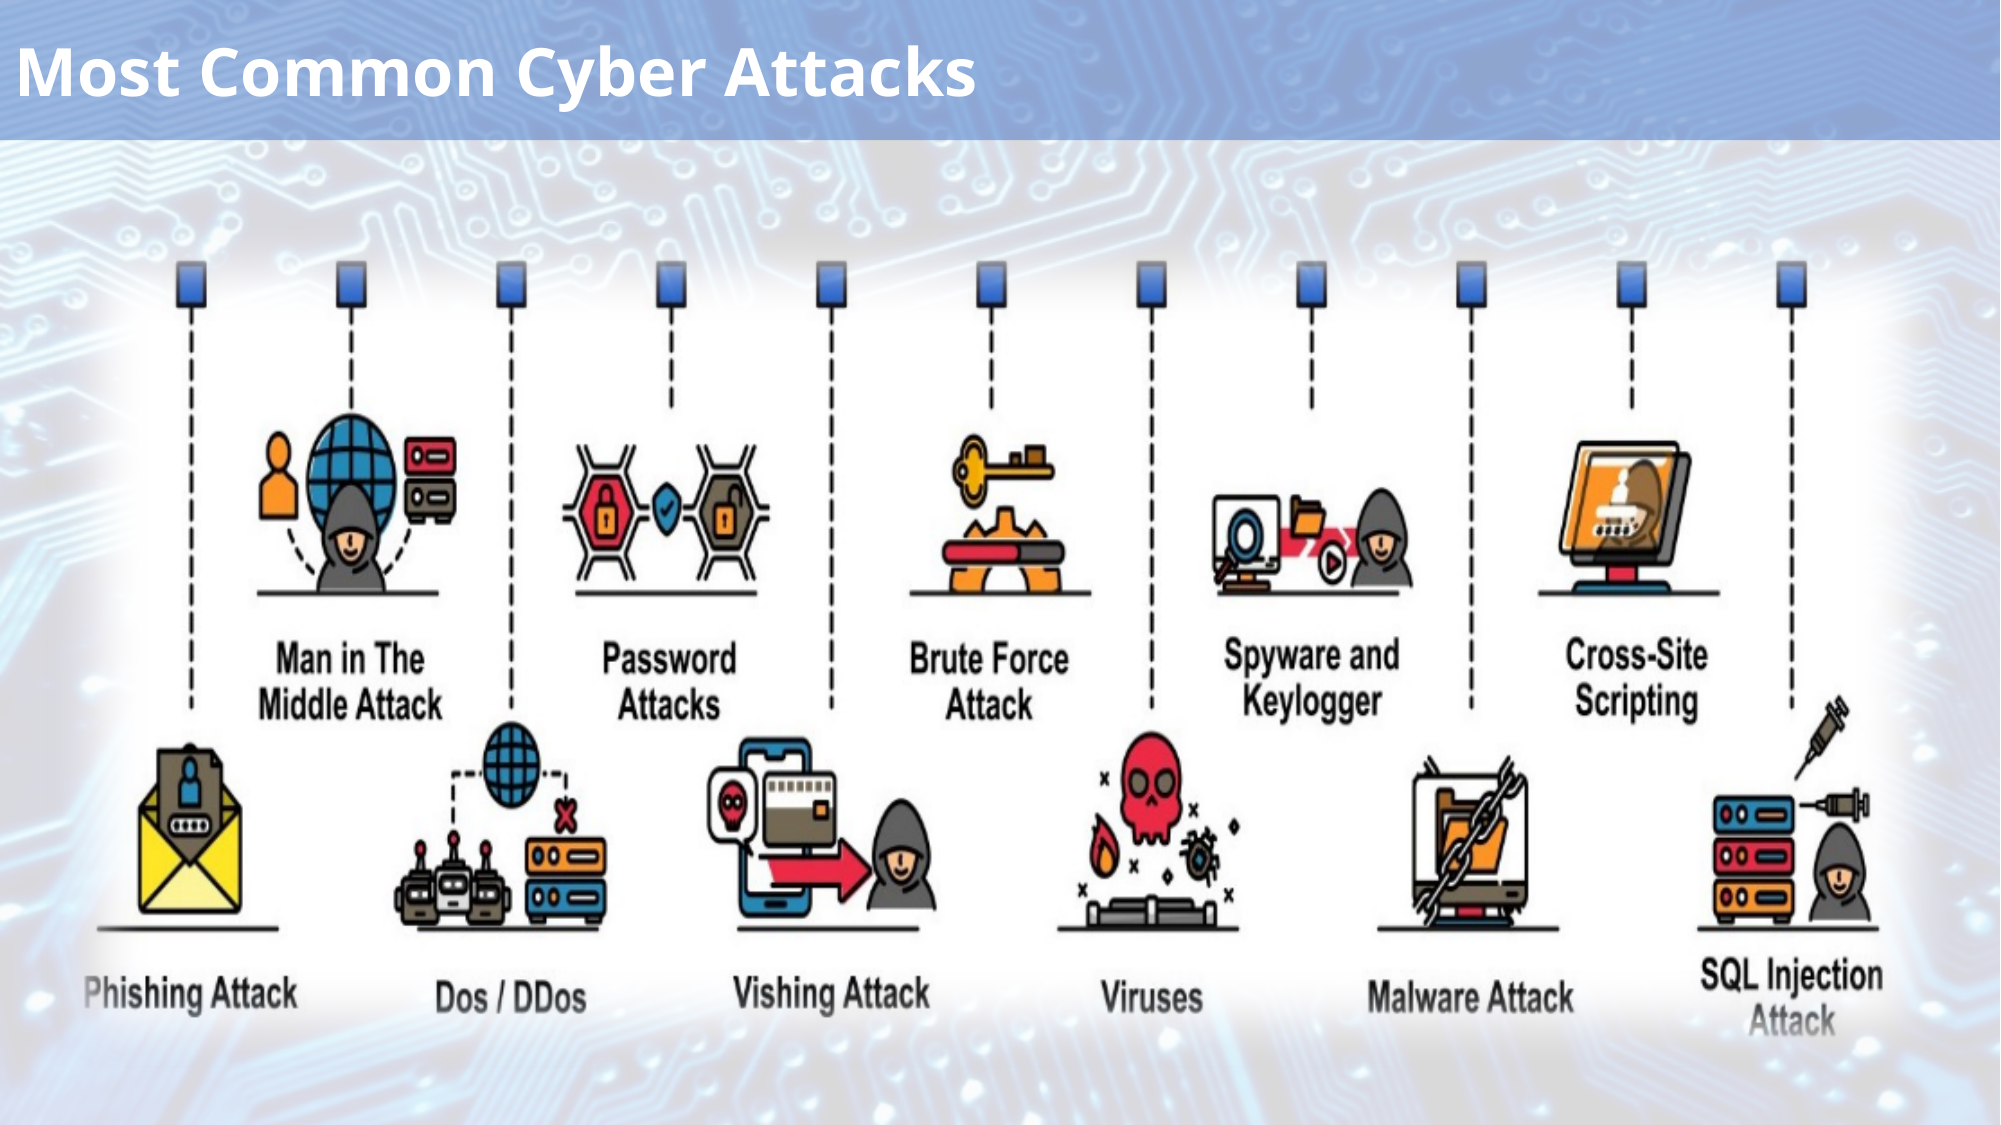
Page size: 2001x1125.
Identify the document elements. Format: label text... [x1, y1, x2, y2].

picture [47, 220, 1952, 1068]
text_box Most Common Cyber Attacks [0, 0, 2000, 141]
